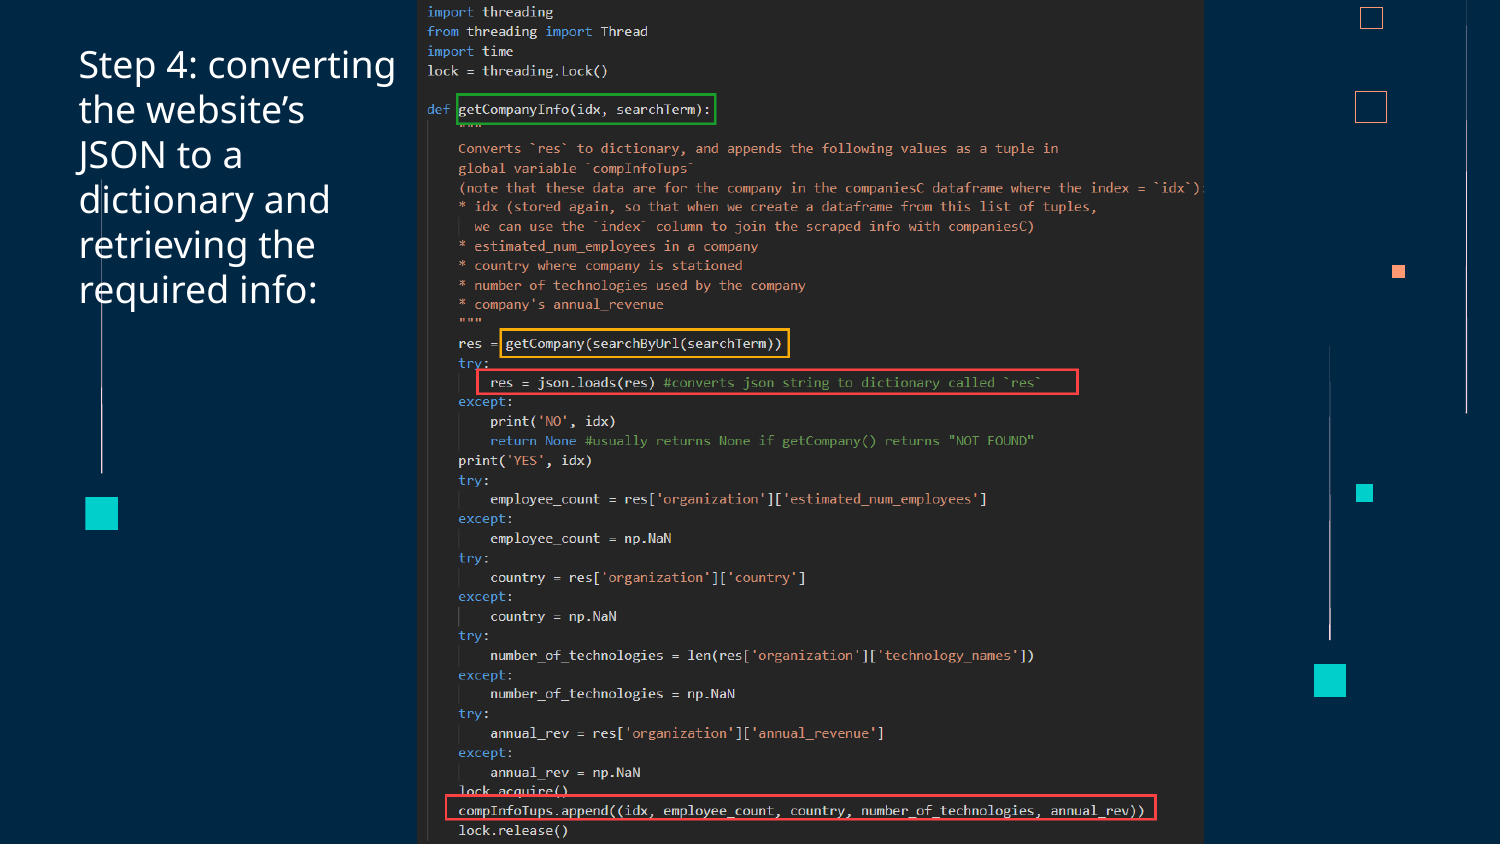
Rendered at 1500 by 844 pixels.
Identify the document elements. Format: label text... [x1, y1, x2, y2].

picture [417, 0, 1204, 844]
text_box Step 4: converting the website’s JSON to a dictionary and retrieving the required info: [63, 33, 412, 319]
